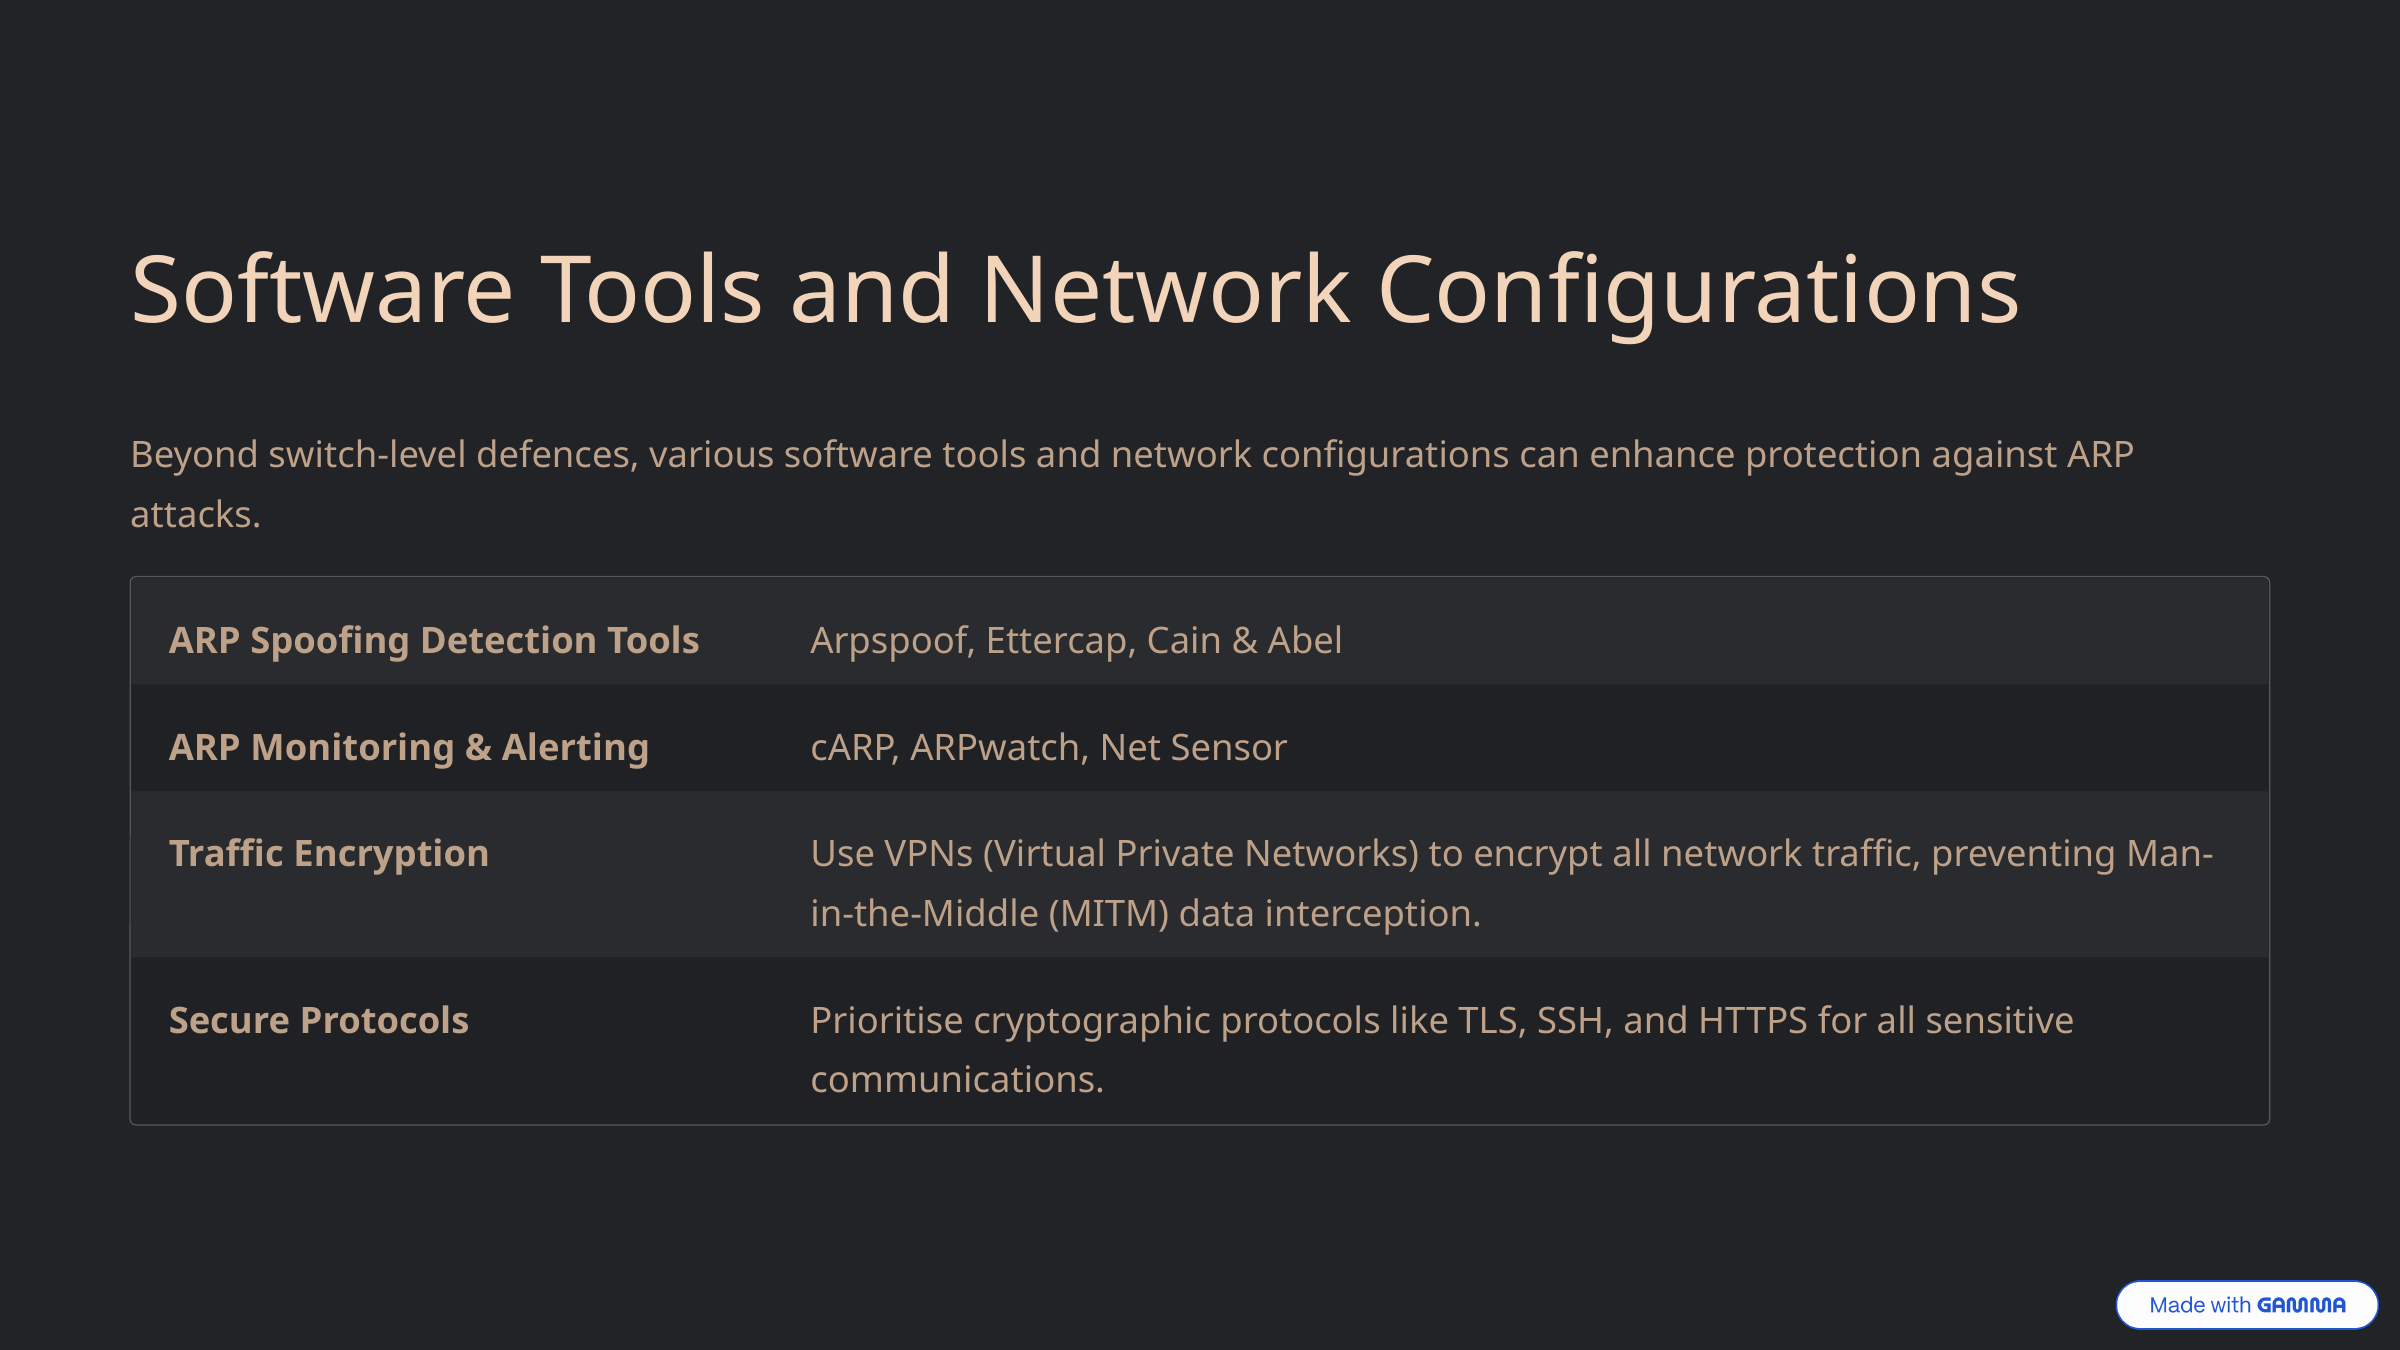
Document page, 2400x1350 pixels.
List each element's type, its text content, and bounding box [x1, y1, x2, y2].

text_box Beyond switch-level defences, various software tools and network configurations can enhance protection against ARP attacks. [130, 415, 2270, 535]
text_box Software Tools and Network Configurations [130, 225, 2080, 342]
text_box Traffic Encryption [168, 814, 735, 875]
text_box Prioritise cryptographic protocols like TLS, SSH, and HTTPS for all sensitive communications. [810, 981, 2232, 1101]
text_box [131, 791, 2269, 957]
text_box Secure Protocols [168, 981, 735, 1041]
text_box [131, 957, 2269, 1124]
picture [2106, 1271, 2389, 1339]
text_box Use VPNs (Virtual Private Networks) to encrypt all network traffic, preventing Man-in-the-Middle (MITM) data interception. [810, 814, 2232, 934]
text_box Arpspoof, Ettercap, Cain & Abel [810, 601, 2232, 661]
text_box cARP, ARPwatch, Net Sensor [810, 708, 2232, 768]
text_box [131, 684, 2269, 791]
text_box ARP Monitoring & Alerting [168, 708, 735, 768]
text_box ARP Spoofing Detection Tools [168, 601, 735, 661]
text_box [131, 577, 2269, 684]
